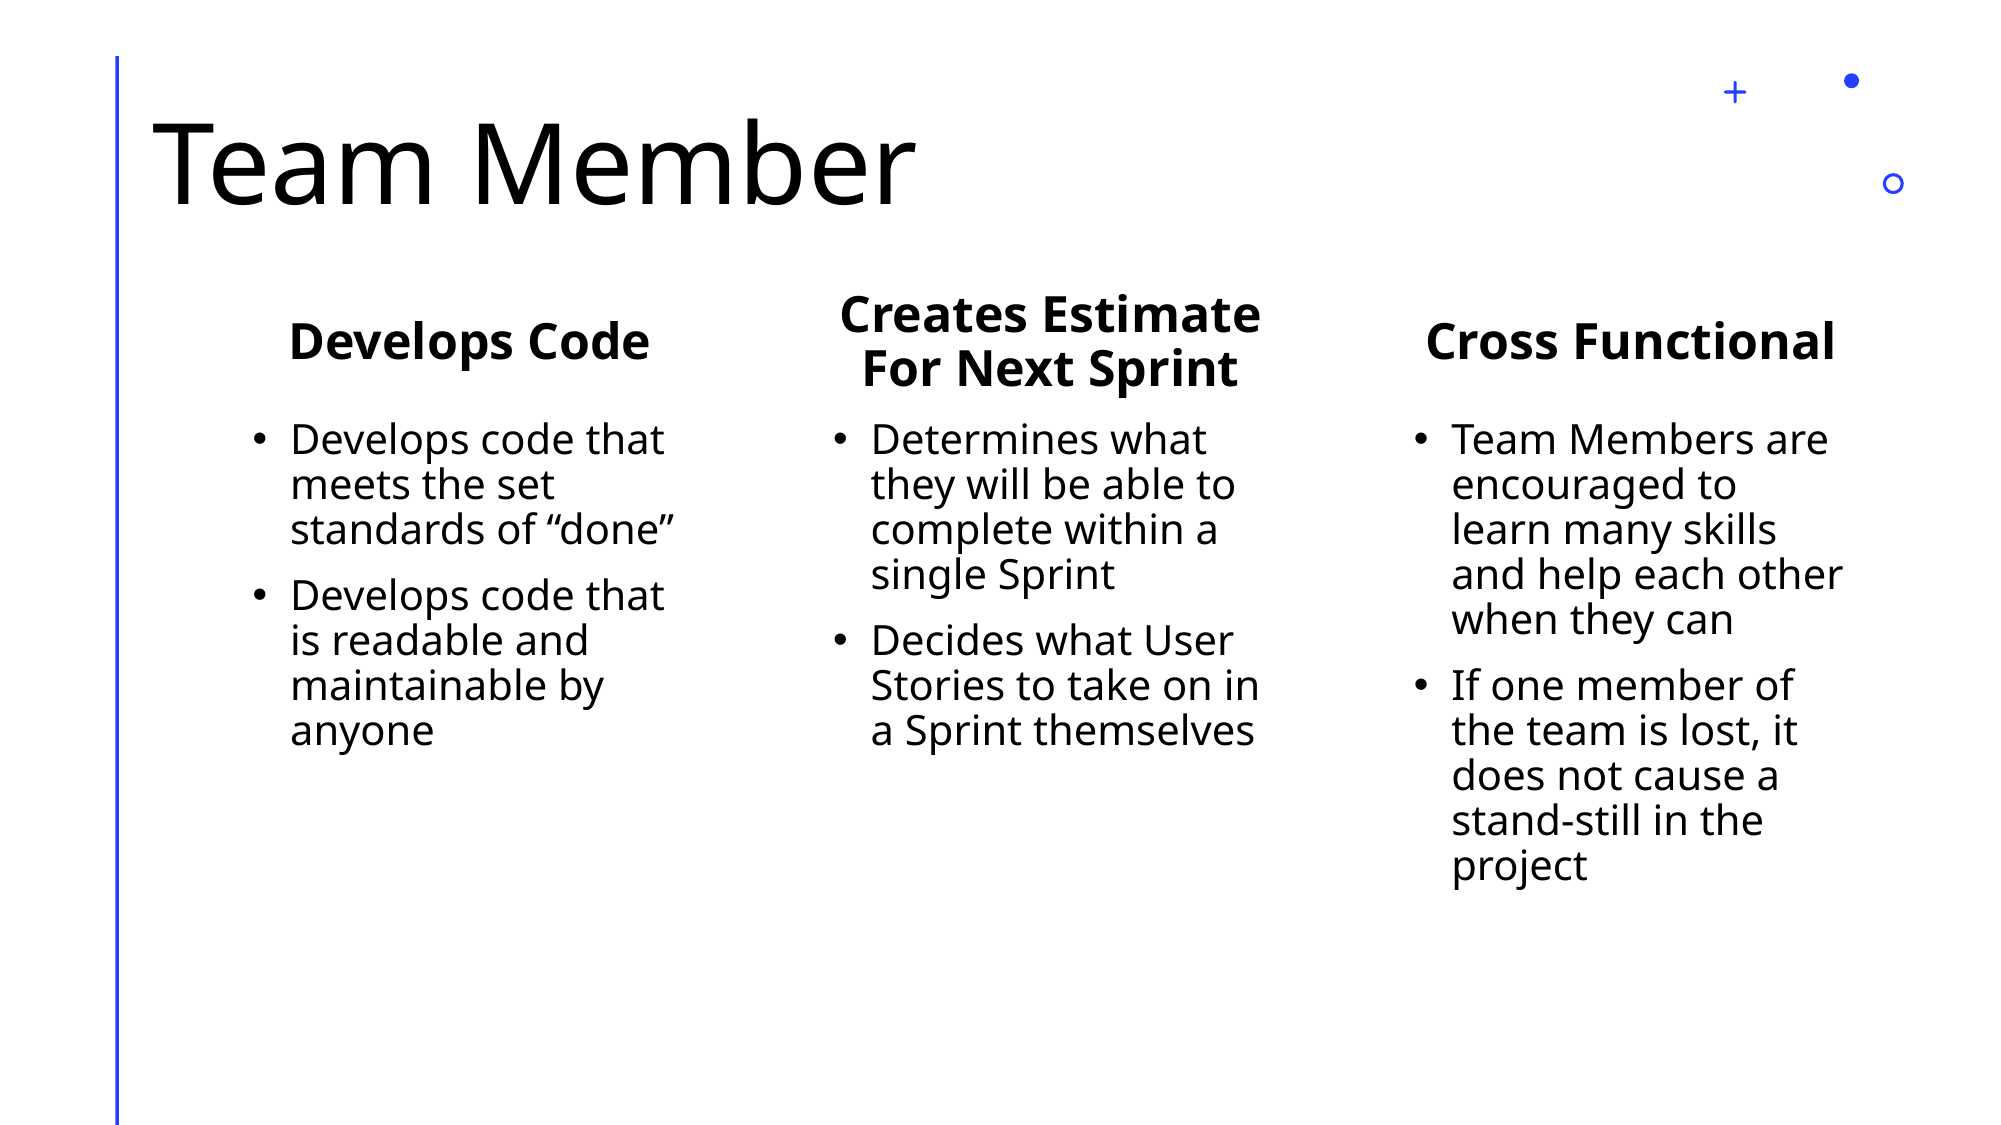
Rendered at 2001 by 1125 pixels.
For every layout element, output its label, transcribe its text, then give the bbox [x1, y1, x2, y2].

list Develops Code [237, 275, 703, 410]
list Develops code that meets the set standards of “done” Develops code that is readable and maintainable by anyone [237, 410, 703, 1016]
text_box Team Members are encouraged to learn many skills and help each other when they can If one member of the team is lost, it does not cause a stand-still in the project [1398, 410, 1864, 1016]
list Creates Estimate For Next Sprint [818, 275, 1284, 410]
title Team Member [137, 59, 1863, 278]
list Determines what they will be able to complete within a single Sprint Decides what User Stories to take on in a Sprint themselves [818, 410, 1284, 1016]
text_box Cross Functional [1398, 275, 1864, 410]
